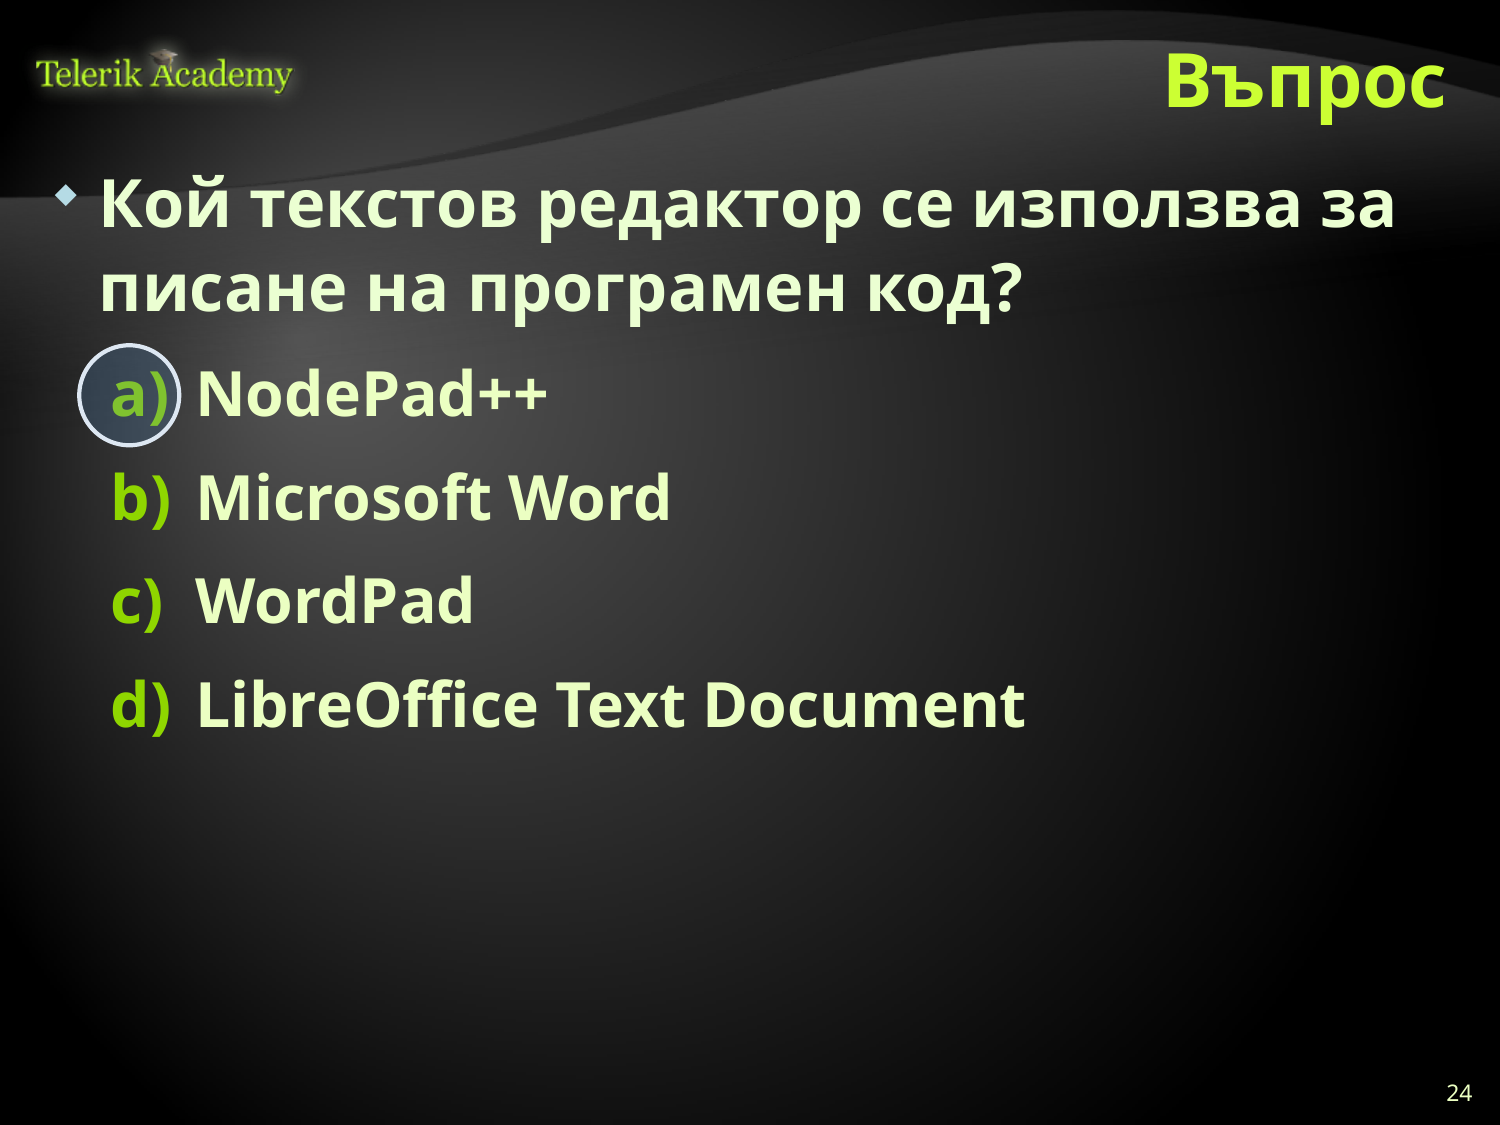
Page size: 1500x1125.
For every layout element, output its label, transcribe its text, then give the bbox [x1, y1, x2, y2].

title Въпрос [300, 12, 1463, 149]
list Кой текстов редактор се използва за писане на програмен код? NodePad++ Microsoft Word WordPad LibreOffice Text Document [37, 149, 1463, 1100]
slide_number 24 [1412, 1074, 1488, 1113]
text_box [77, 343, 182, 448]
picture [0, 0, 1500, 1125]
